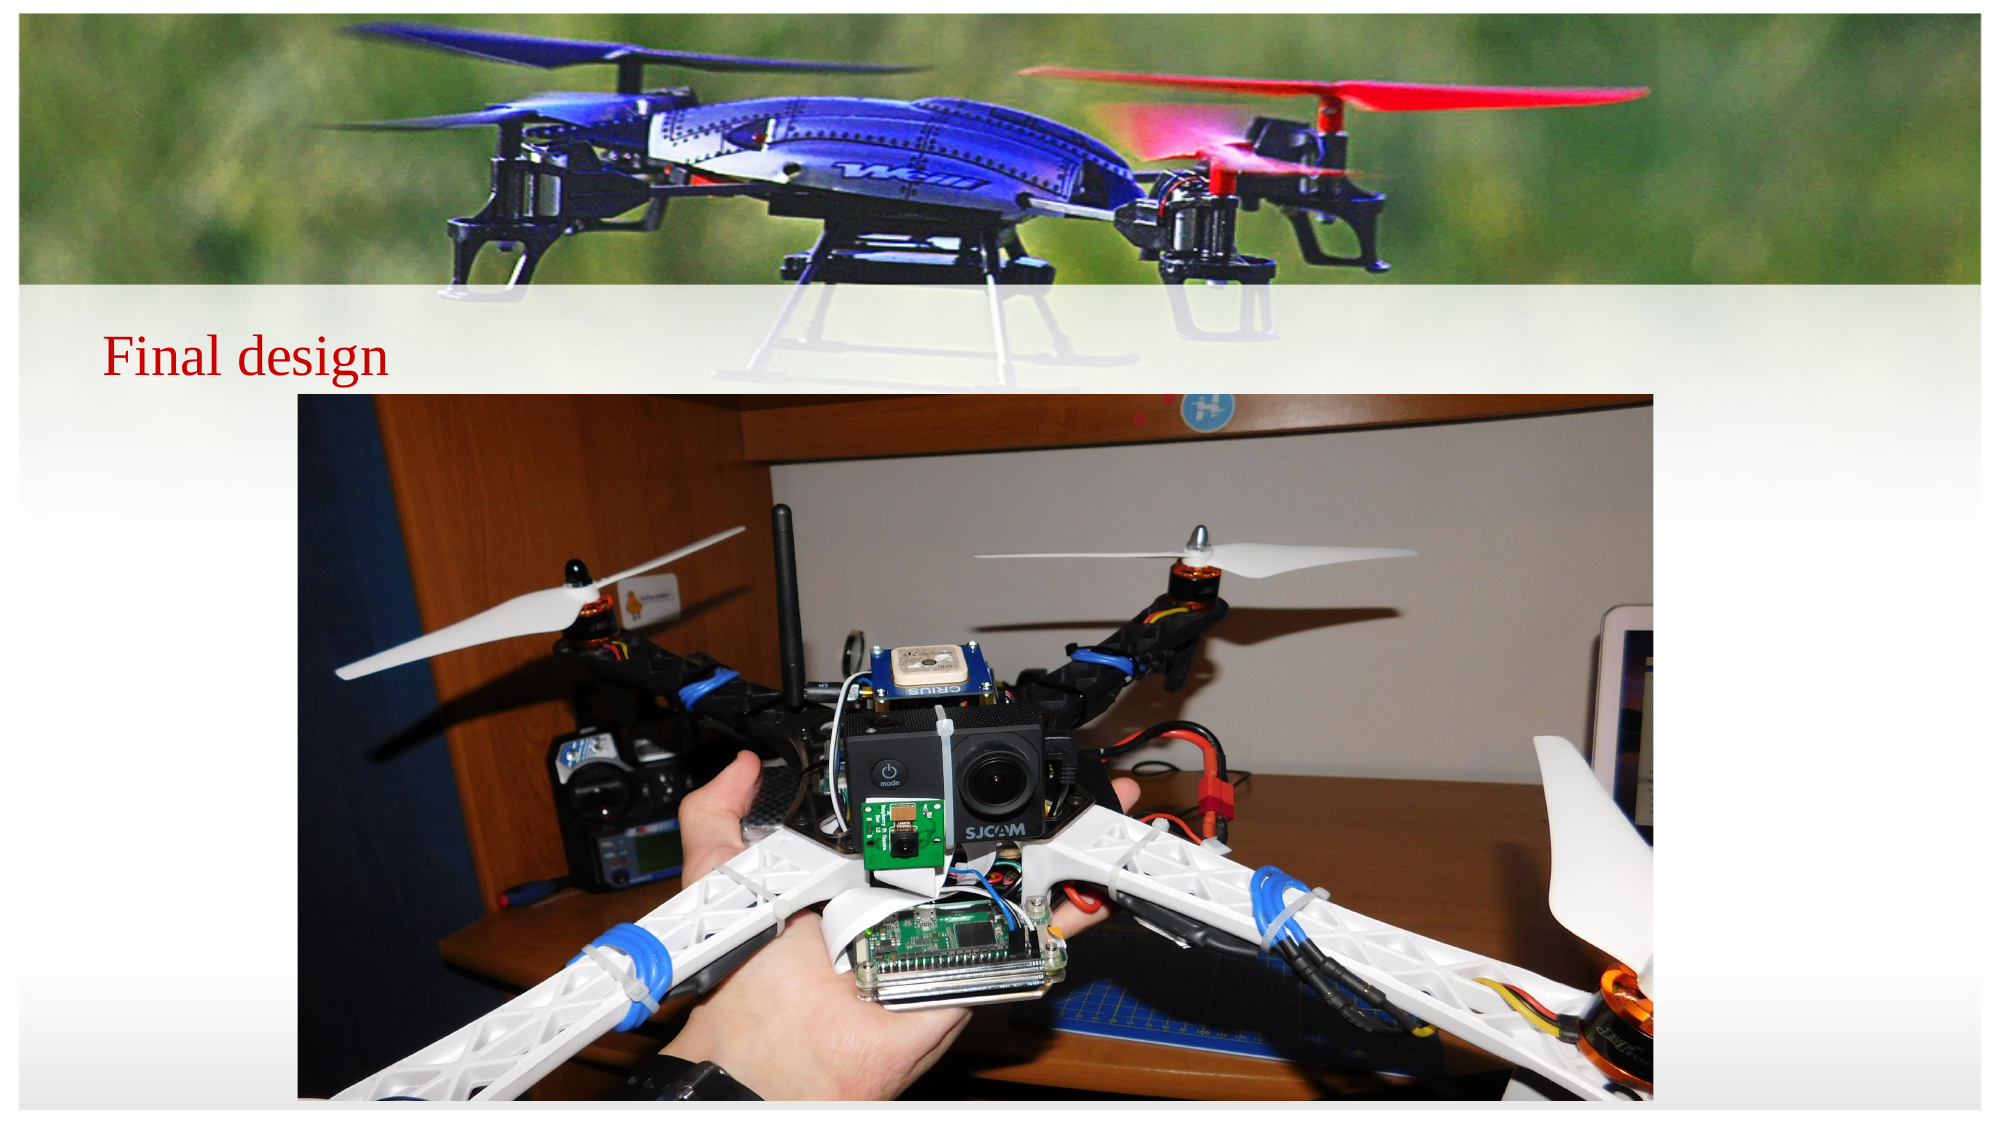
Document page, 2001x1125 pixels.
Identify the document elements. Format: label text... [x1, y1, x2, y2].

title Final design [87, 301, 1288, 395]
picture [0, 0, 2001, 1125]
